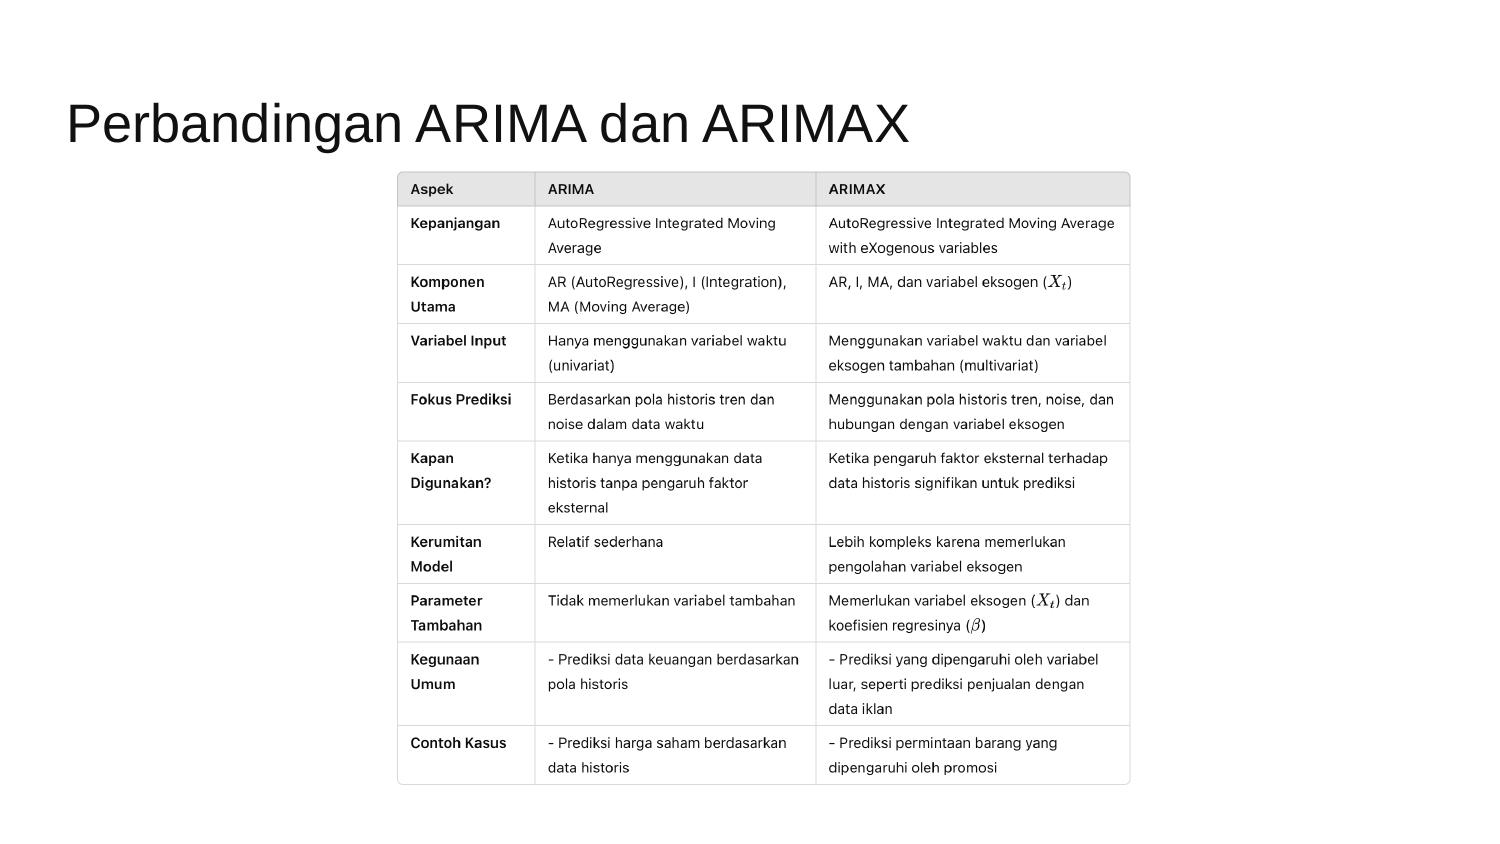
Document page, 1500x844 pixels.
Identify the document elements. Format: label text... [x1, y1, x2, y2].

title Perbandingan ARIMA dan ARIMAX [51, 72, 1449, 167]
picture [391, 166, 1136, 794]
